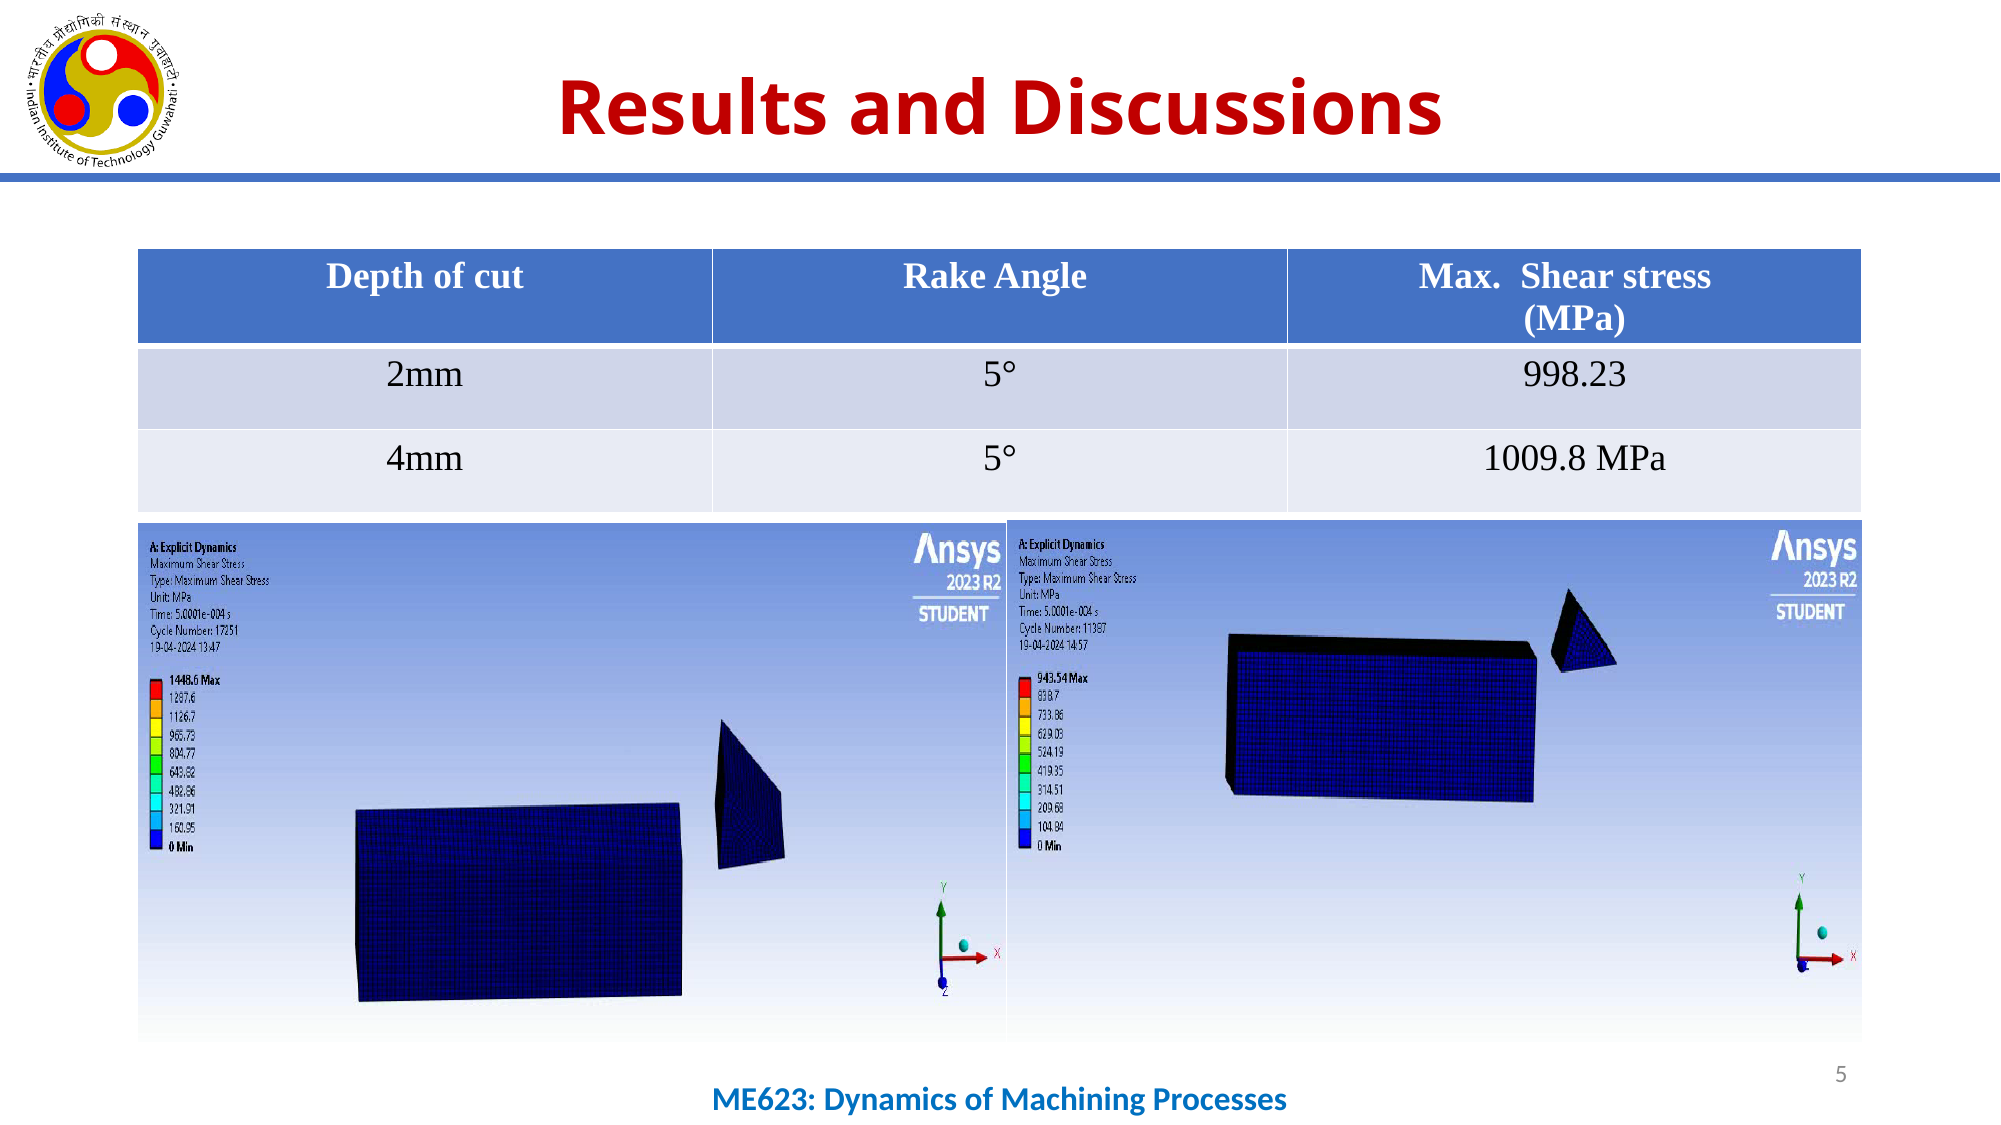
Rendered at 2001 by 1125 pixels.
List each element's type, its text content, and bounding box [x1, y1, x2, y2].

table_cell 998.23 [1288, 349, 1861, 429]
table_cell 2mm [138, 349, 712, 429]
table_cell 5° [713, 349, 1287, 429]
table_cell 5° [713, 430, 1287, 512]
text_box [1006, 519, 1863, 1043]
table_cell 4mm [138, 430, 712, 512]
picture [24, 11, 179, 167]
slide_number 5 [1412, 1043, 1863, 1103]
table_header Rake Angle [713, 249, 1287, 343]
table_header Depth of cut [138, 249, 712, 343]
title Results and Discussions [196, 54, 1804, 167]
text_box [137, 522, 1006, 1043]
table_header Max. Shear stress (MPa) [1288, 249, 1861, 343]
table_cell 1009.8 MPa [1288, 430, 1861, 512]
